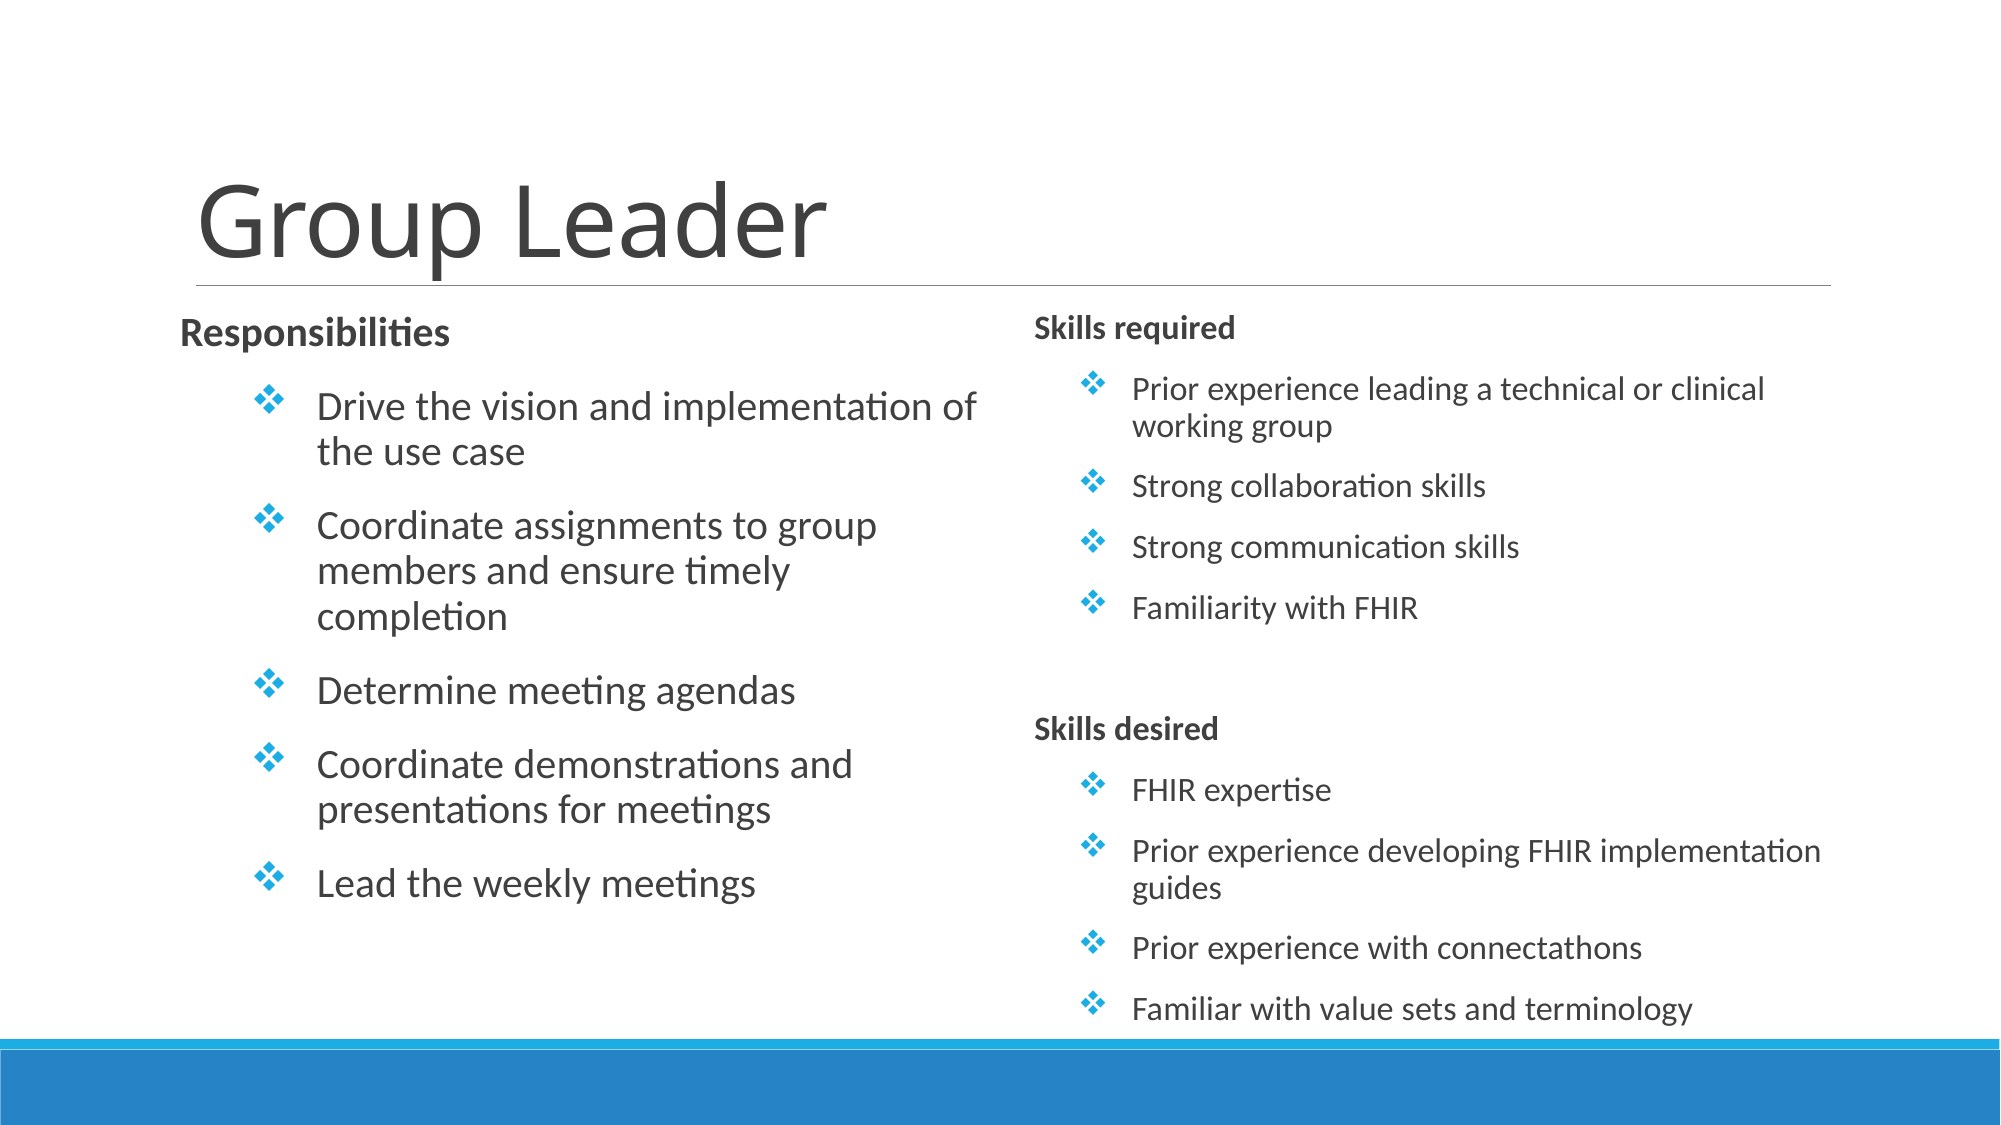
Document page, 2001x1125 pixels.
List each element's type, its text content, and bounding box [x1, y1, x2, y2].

list Skills required Prior experience leading a technical or clinical working group Strong collaboration skills Strong communication skills Familiarity with FHIR Skills desired FHIR expertise Prior experience developing FHIR implementation guides Prior experience with connectathons Familiar with value sets and terminology [1020, 302, 1830, 1040]
title Group Leader [180, 47, 1830, 285]
list Responsibilities Drive the vision and implementation of the use case Coordinate assignments to group members and ensure timely completion Determine meeting agendas Coordinate demonstrations and presentations for meetings Lead the weekly meetings [180, 302, 990, 963]
